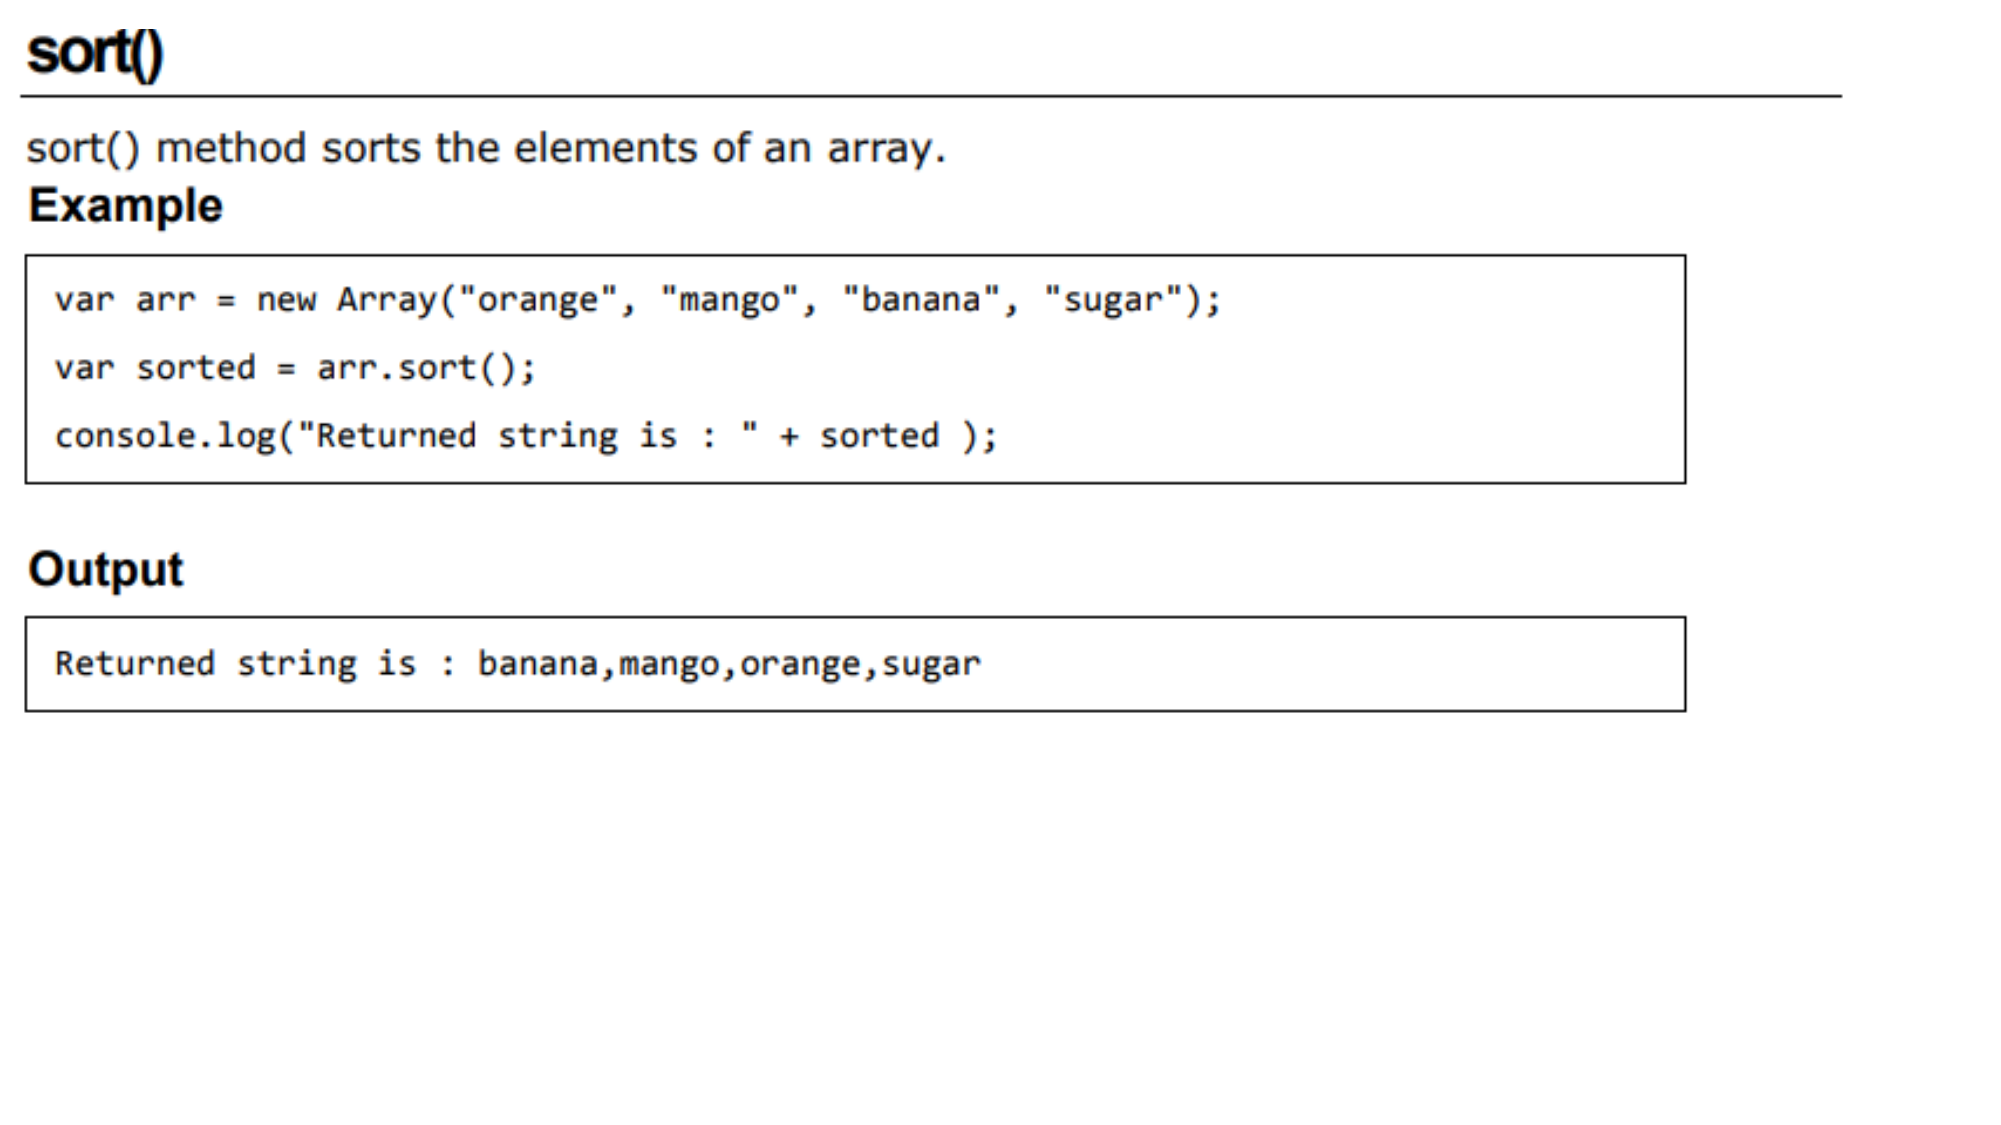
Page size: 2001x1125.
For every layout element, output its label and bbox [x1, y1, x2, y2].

picture [16, 29, 1866, 720]
